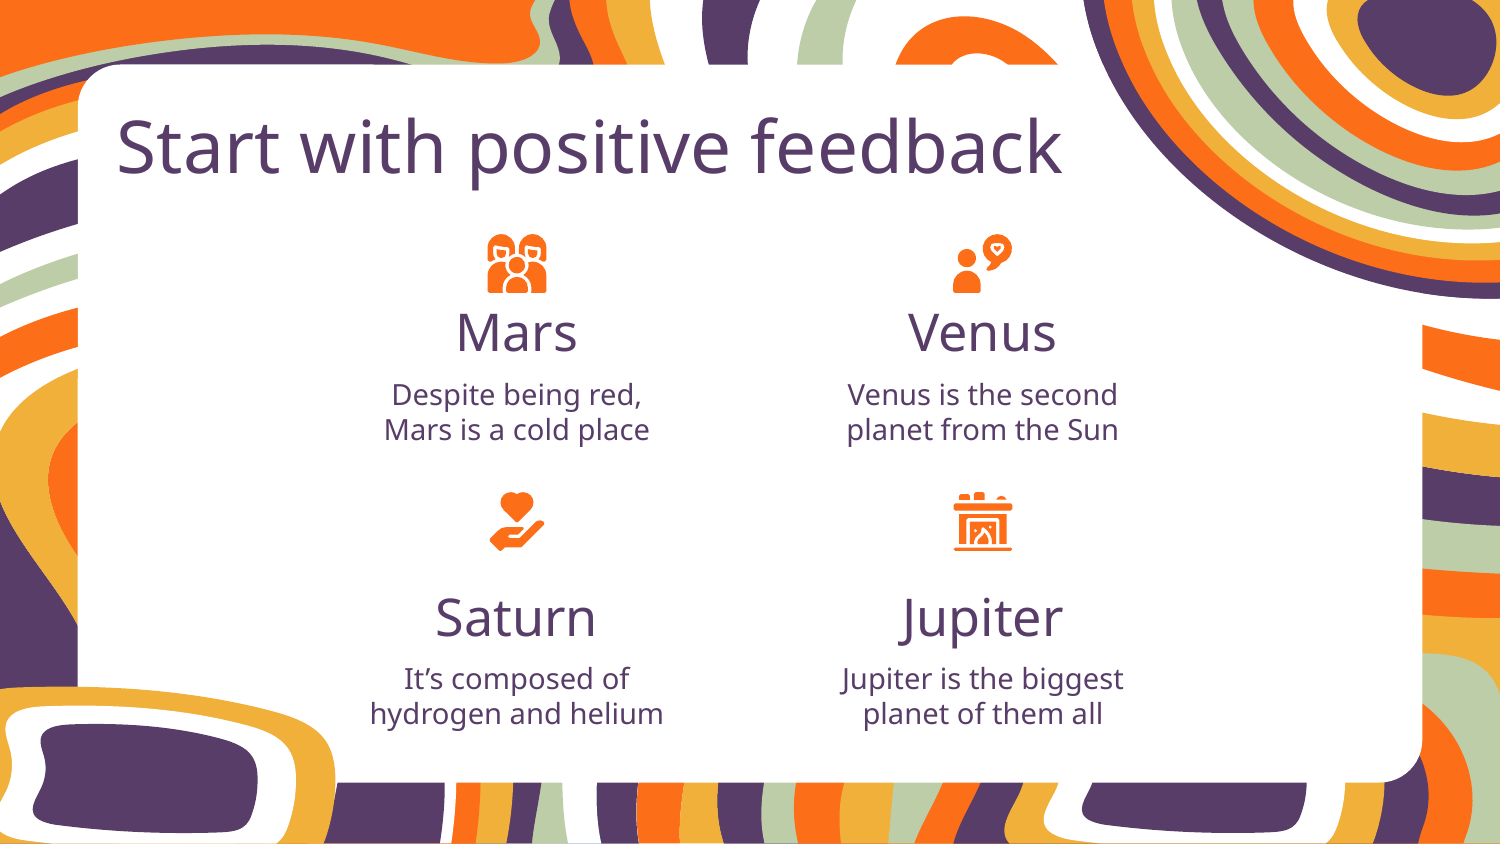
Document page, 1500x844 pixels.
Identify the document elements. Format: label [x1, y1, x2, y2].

text_box [0, 0, 1500, 844]
